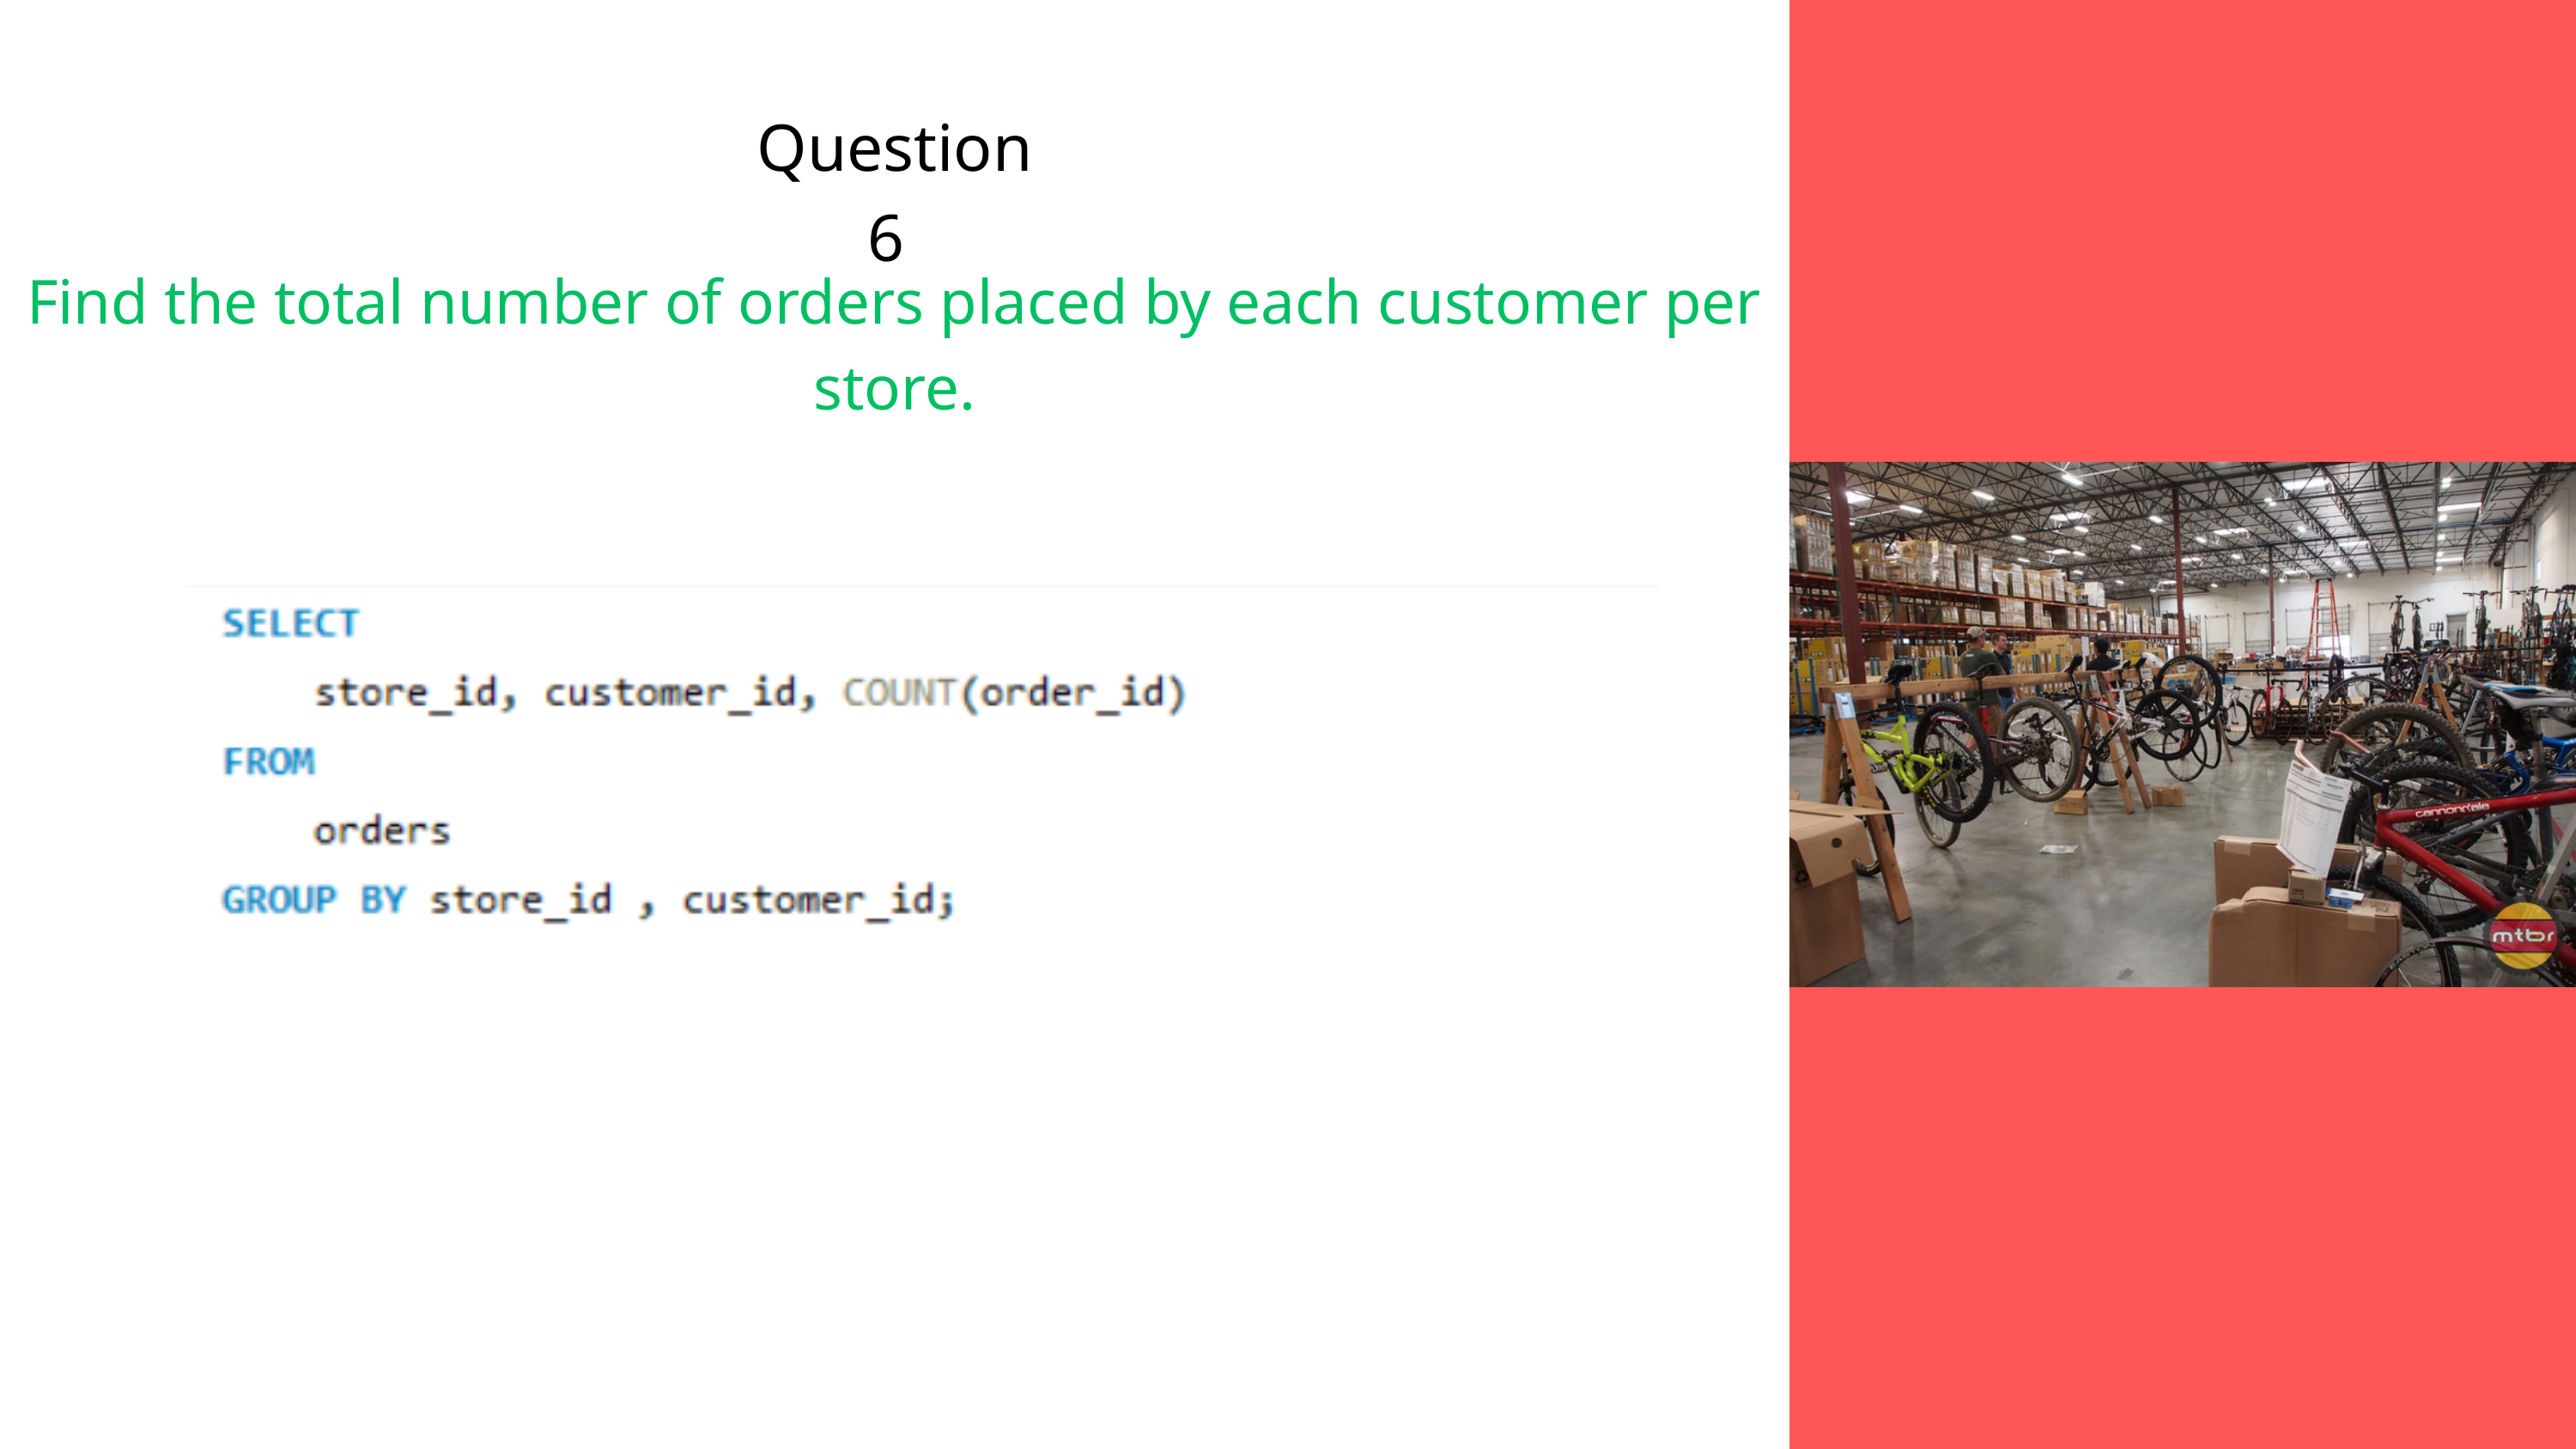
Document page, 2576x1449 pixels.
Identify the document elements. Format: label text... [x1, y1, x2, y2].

text_box Question 6 [739, 94, 1049, 251]
text_box Find the total number of orders placed by each customer per store. [0, 251, 1784, 422]
text_box [185, 585, 1660, 1193]
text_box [1789, 0, 2576, 1449]
